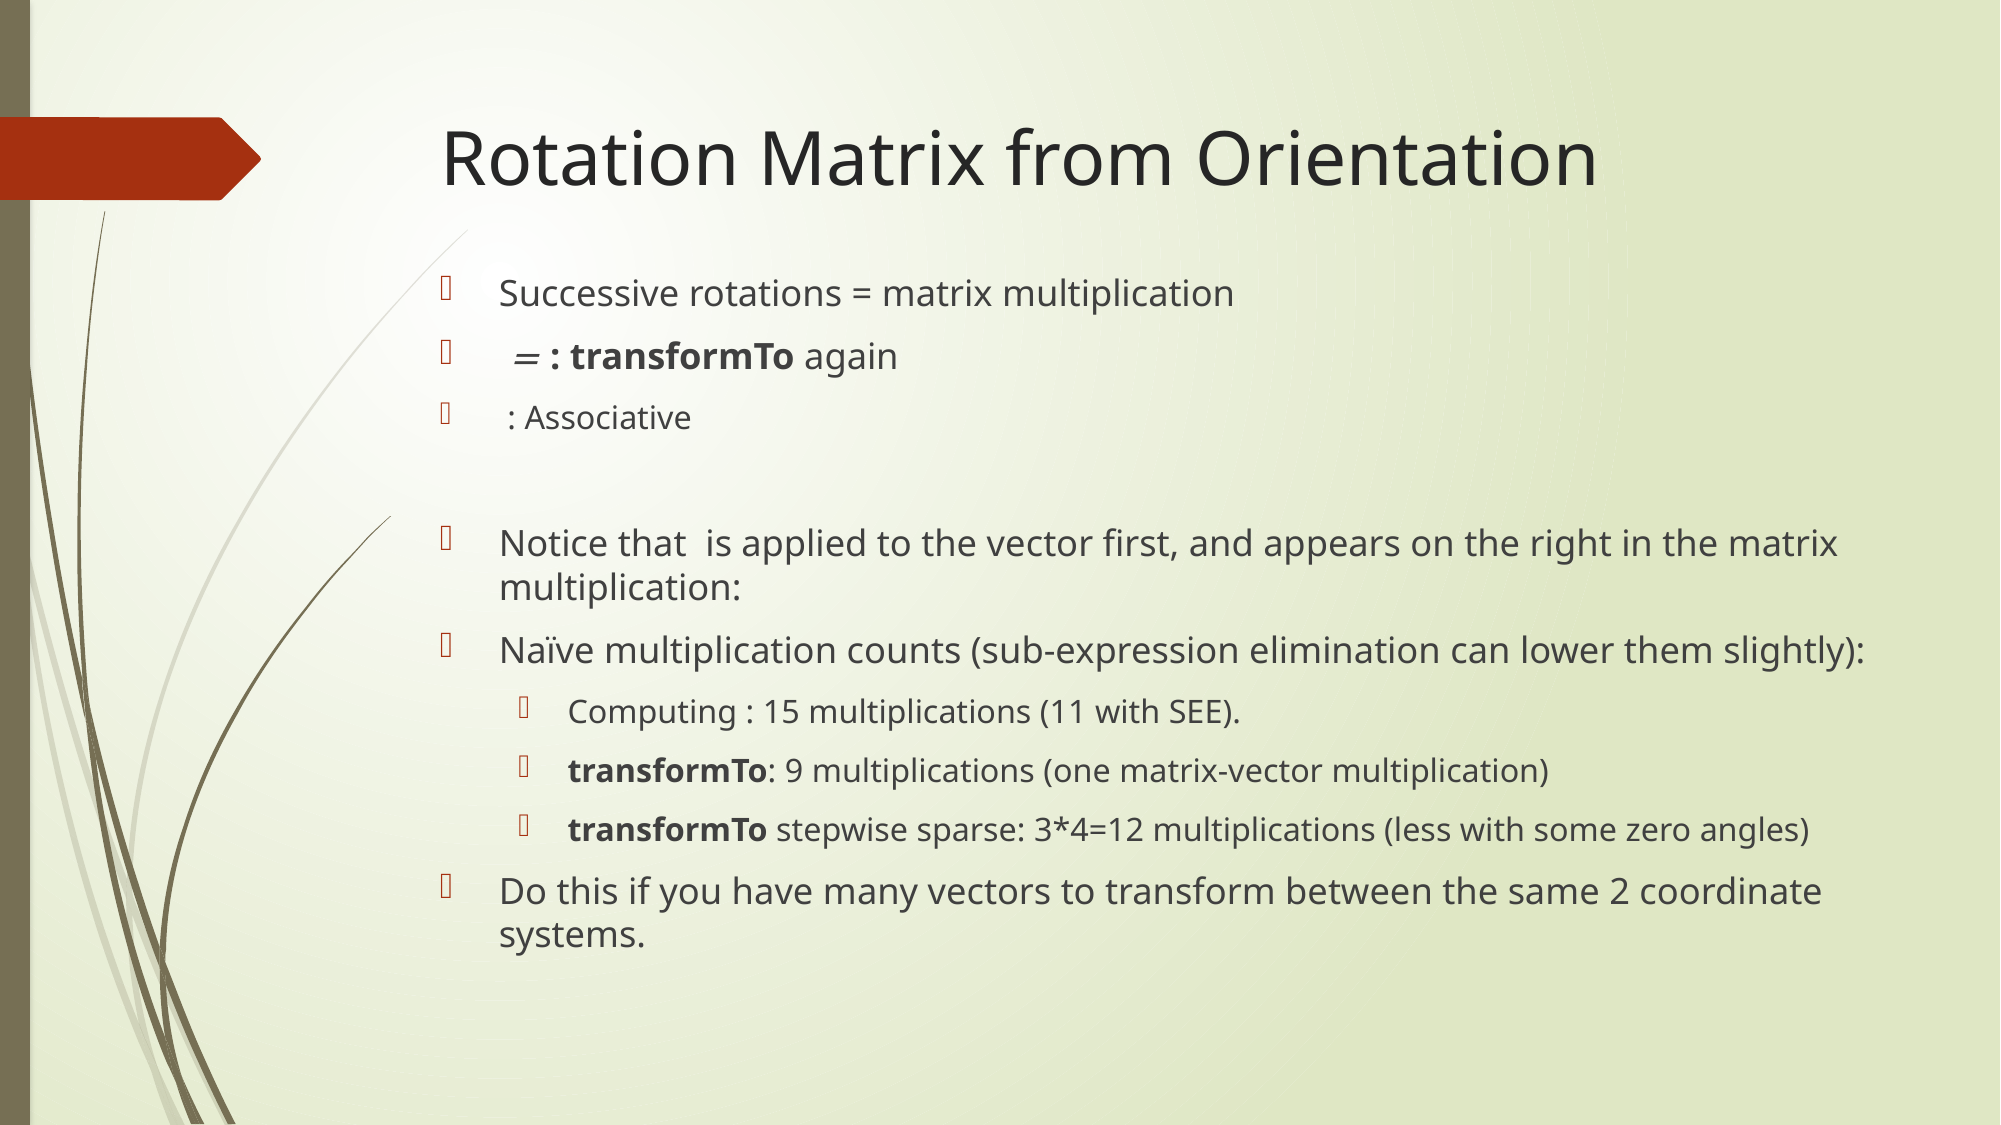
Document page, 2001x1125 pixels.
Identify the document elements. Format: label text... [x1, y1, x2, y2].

title Rotation Matrix from Orientation [425, 102, 1888, 313]
